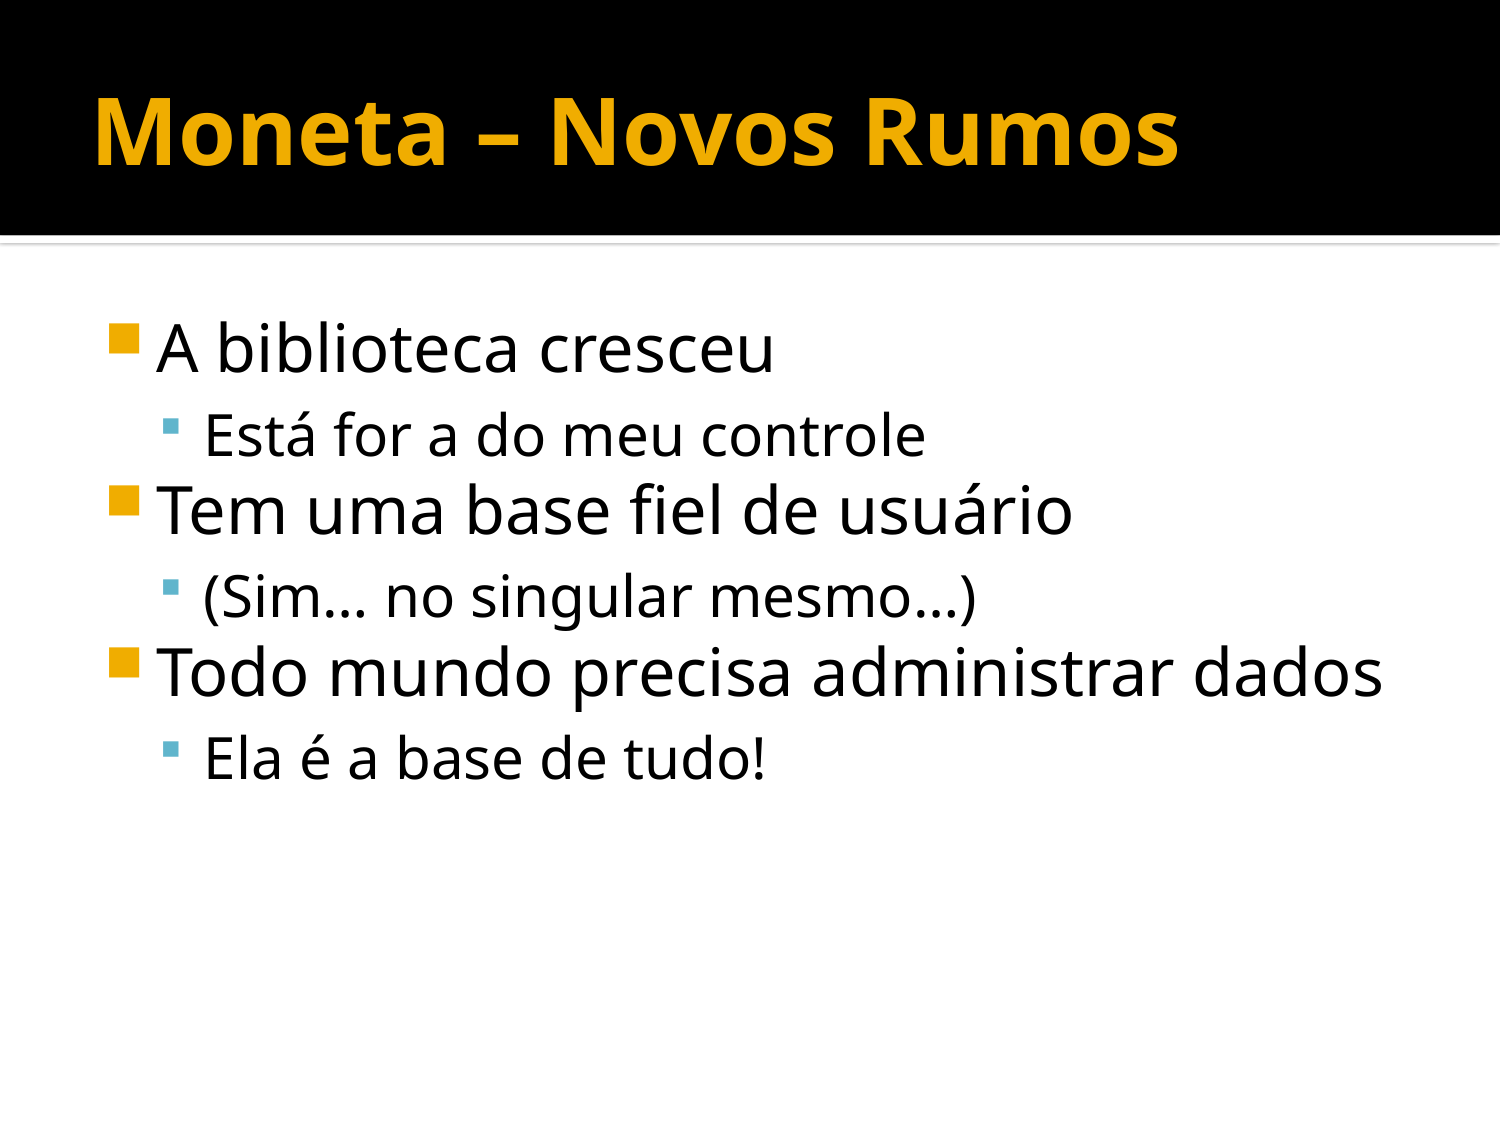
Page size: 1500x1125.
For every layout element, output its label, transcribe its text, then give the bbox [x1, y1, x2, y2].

title Moneta – Novos Rumos [75, 25, 1425, 231]
list A biblioteca cresceu Está for a do meu controle Tem uma base fiel de usuário (Sim… no singular mesmo…) Todo mundo precisa administrar dados Ela é a base de tudo! [75, 291, 1425, 1050]
